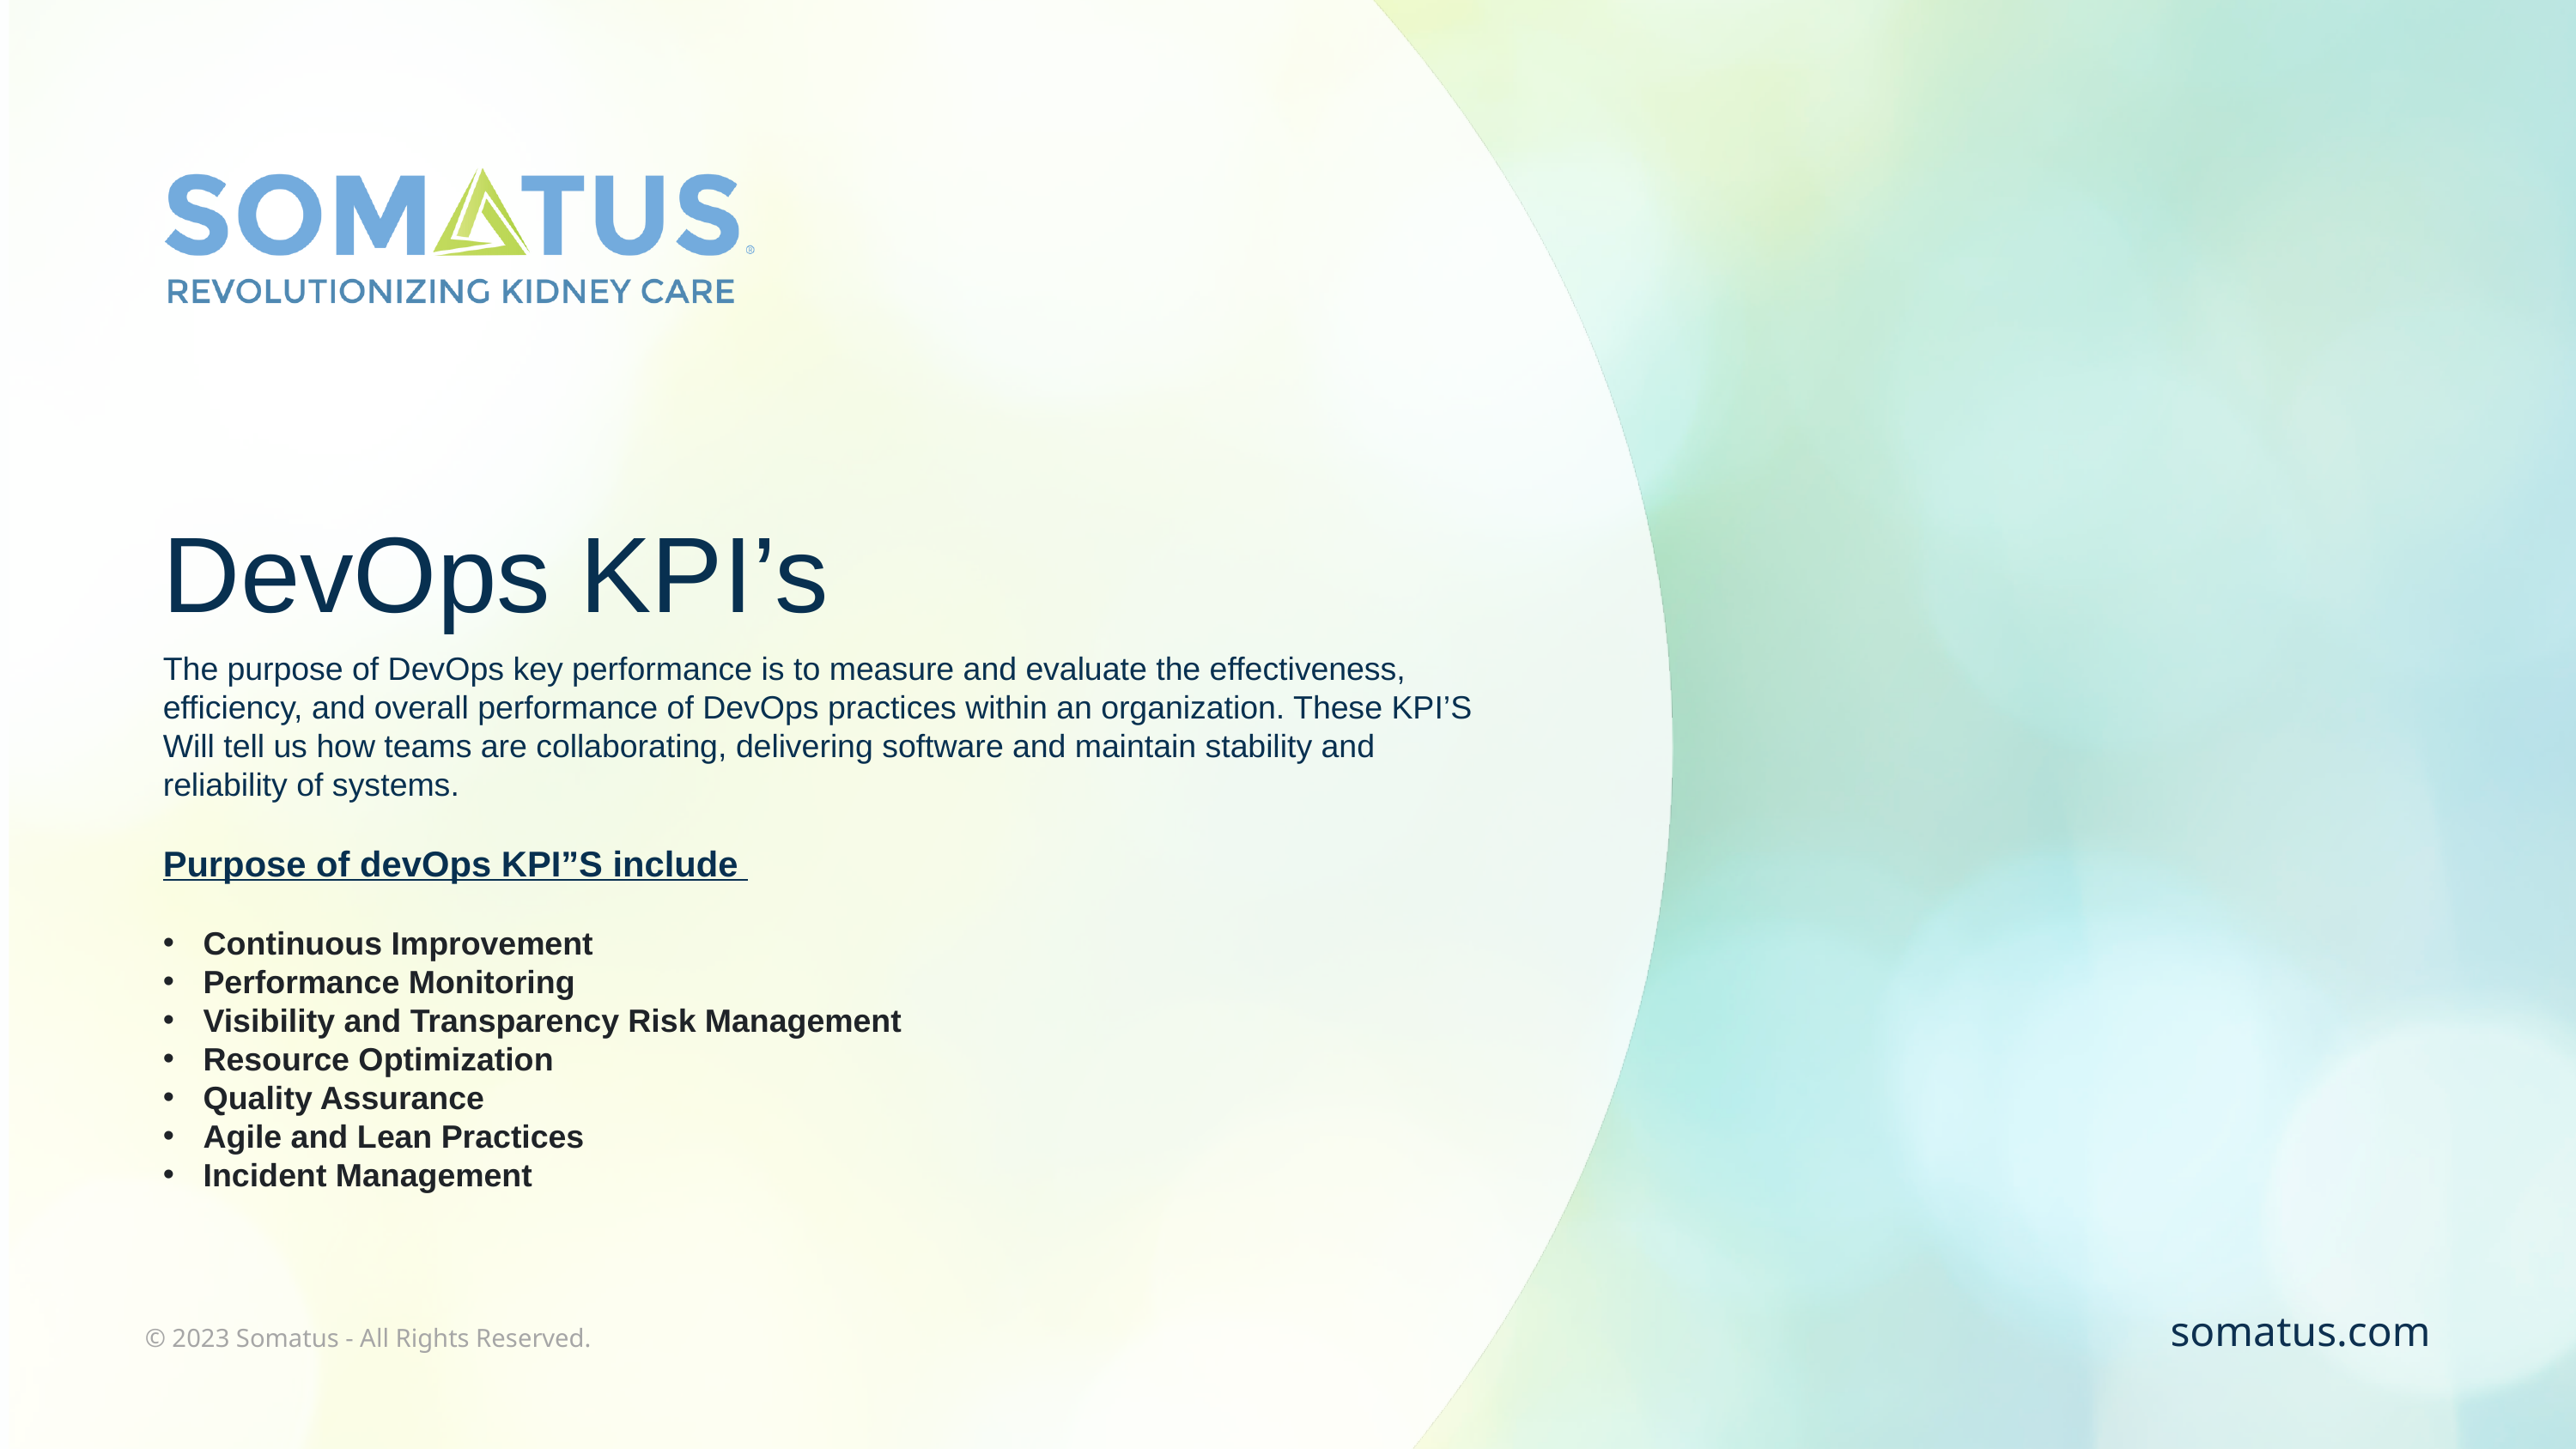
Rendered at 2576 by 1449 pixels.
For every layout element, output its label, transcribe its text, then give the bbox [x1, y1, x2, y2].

picture [0, 0, 2576, 1449]
text_box The purpose of DevOps key performance is to measure and evaluate the effectiveness, efficiency, and overall performance of DevOps practices within an organization. These KPI’S Will tell us how teams are collaborating, delivering software and maintain stability and reliability of systems. Purpose of devOps KPI”S include Continuous Improvement Performance Monitoring Visibility and Transparency Risk Management Resource Optimization Quality Assurance Agile and Lean Practices Incident Management [149, 641, 1518, 1393]
title DevOps KPI’s [149, 513, 1664, 718]
